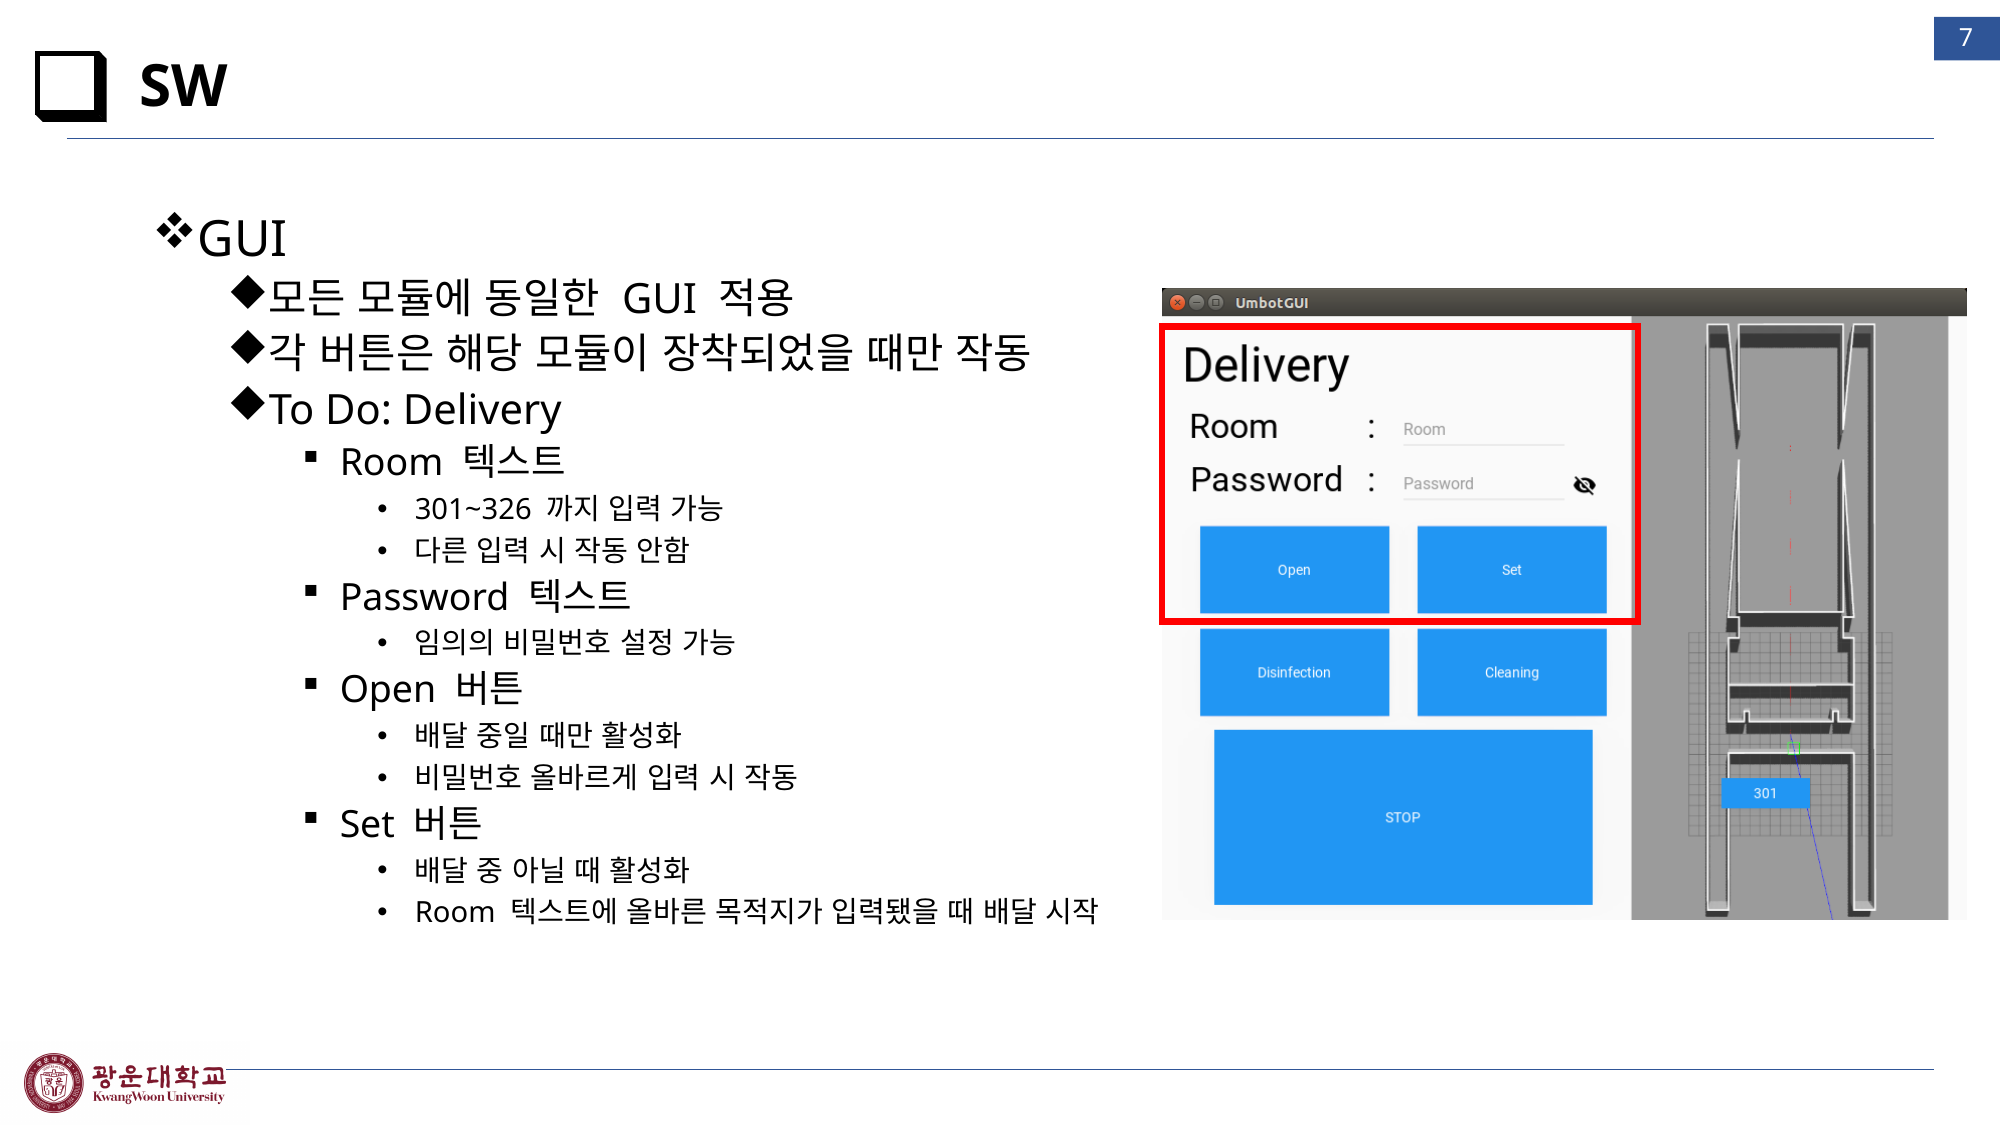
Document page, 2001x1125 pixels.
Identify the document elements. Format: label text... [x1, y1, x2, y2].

title SW [124, 42, 1850, 132]
list GUI 모든 모듈에 동일한 GUI 적용 각 버튼은 해당 모듈이 장착되었을 때만 작동 To Do: Delivery Room 텍스트 301~326 까지 입력 가능 다른 입력 시 작동 안함 Password 텍스트 임의의 비밀번호 설정 가능 Open 버튼 배달 중일 때만 활성화 비밀번호 올바르게 입력 시 작동 Set 버튼 배달 중 아닐 때 활성화 Room 텍스트에 올바른 목적지가 입력됐을 때 배달 시작 [137, 205, 1863, 920]
picture [0, 1041, 250, 1125]
picture [1161, 288, 1967, 920]
slide_number 6 [1932, 0, 2000, 78]
